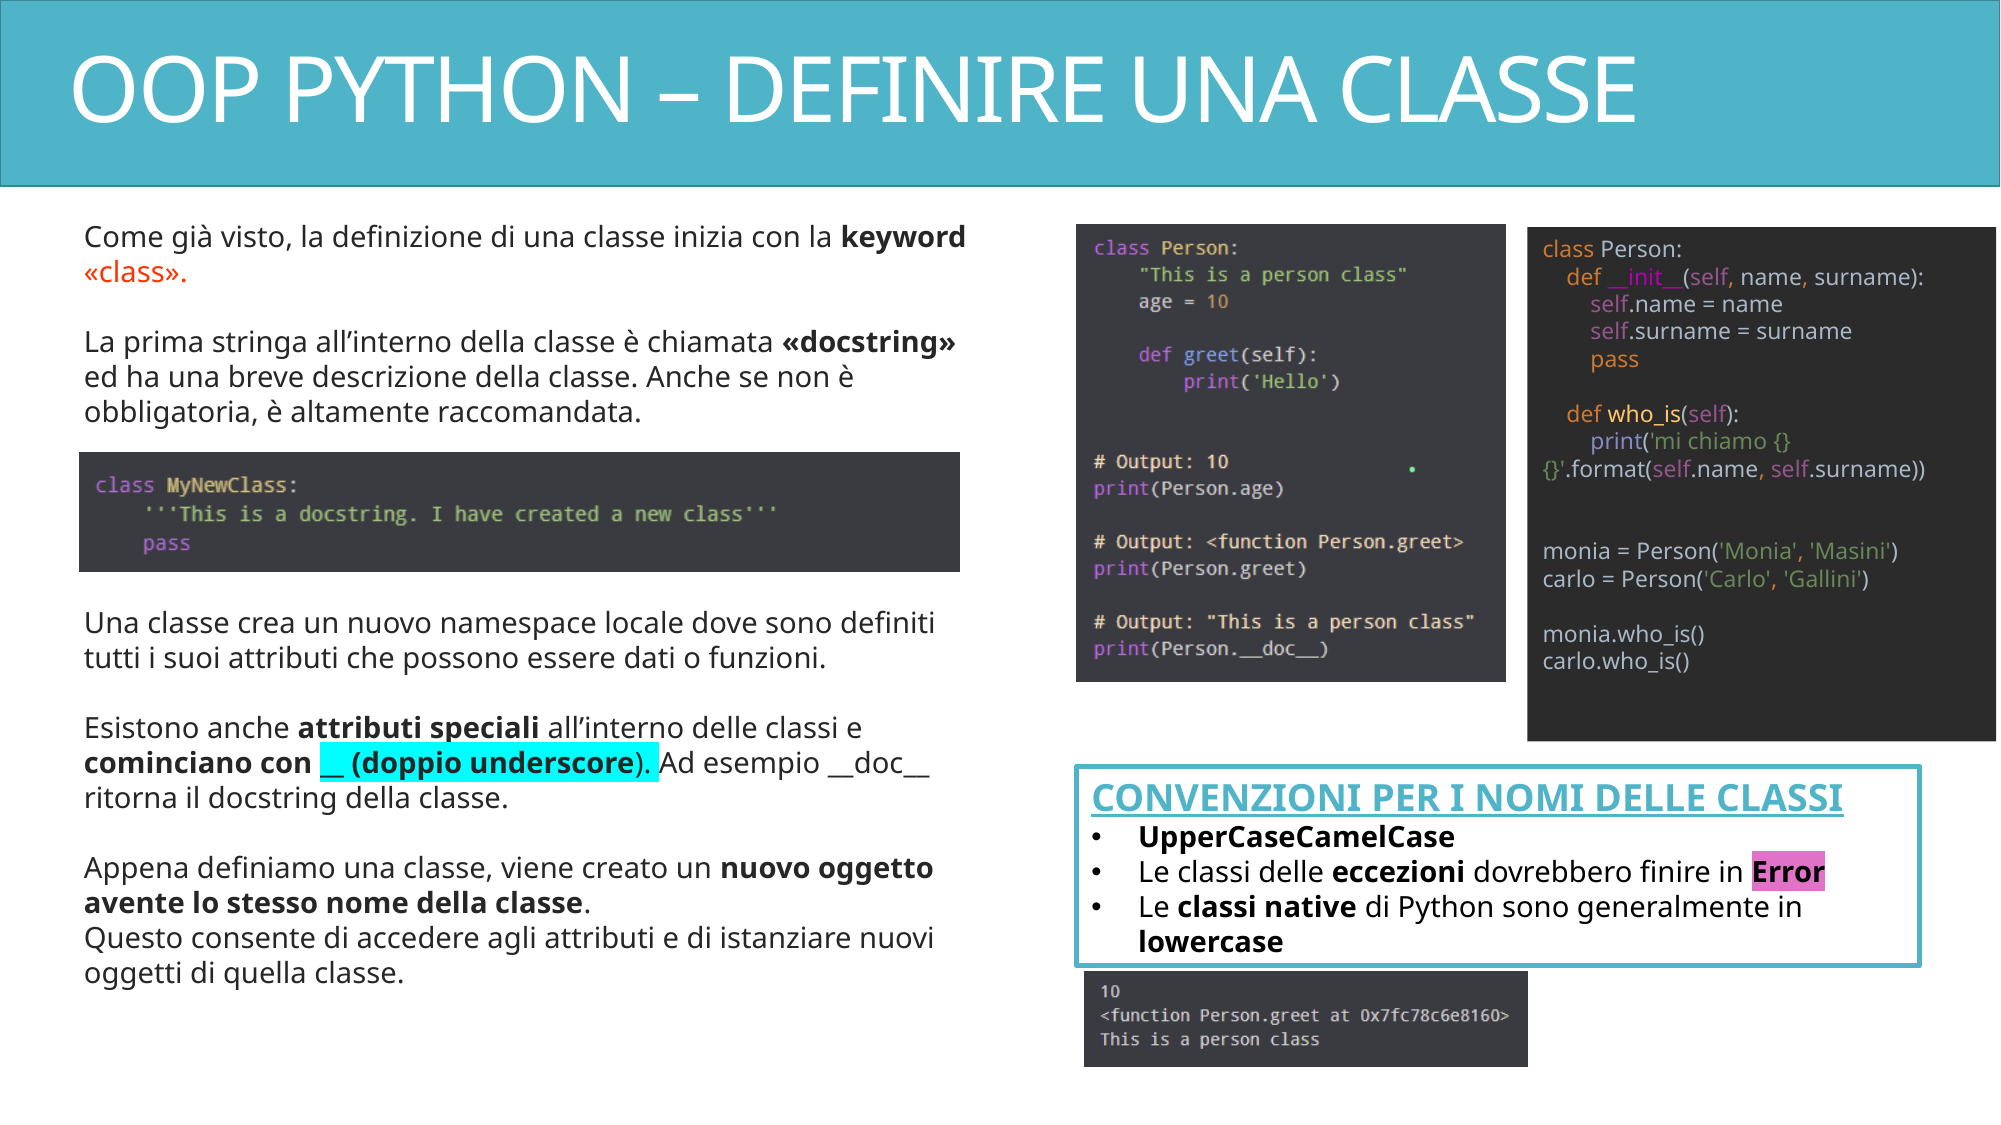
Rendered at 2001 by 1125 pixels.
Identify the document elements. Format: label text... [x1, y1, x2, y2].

picture [1076, 224, 1506, 682]
title OOP PYTHON – DEFINIRE UNA CLASSE [53, 19, 1949, 170]
list Come già visto, la definizione di una classe inizia con la keyword «class». La prima stringa all’interno della classe è chiamata «docstring» ed ha una breve descrizione della classe. Anche se non è obbligatoria, è altamente raccomandata. Una classe crea un nuovo namespace locale dove sono definiti tutti i suoi attributi che possono essere dati o funzioni. Esistono anche attributi speciali all’interno delle classi e cominciano con __ (doppio underscore). Ad esempio __doc__ ritorna il docstring della classe. Appena definiamo una classe, viene creato un nuovo oggetto avente lo stesso nome della classe. Questo consente di accedere agli attributi e di istanziare nuovi oggetti di quella classe. [53, 208, 986, 1070]
picture [79, 452, 961, 572]
text_box CONVENZIONI PER I NOMI DELLE CLASSI UpperCaseCamelCase Le classi delle eccezioni dovrebbero finire in Error Le classi native di Python sono generalmente in lowercase [1076, 766, 1920, 966]
picture [1084, 971, 1528, 1068]
text_box class Person: def __init__(self, name, surname): self.name = name self.surname = surname pass def who_is(self): print('mi chiamo {} {}'.format(self.name, self.surname)) monia = Person('Monia', 'Masini') carlo = Person('Carlo', 'Gallini') monia.who_is() carlo.who_is() [1527, 227, 1997, 742]
list [1014, 208, 1947, 1072]
